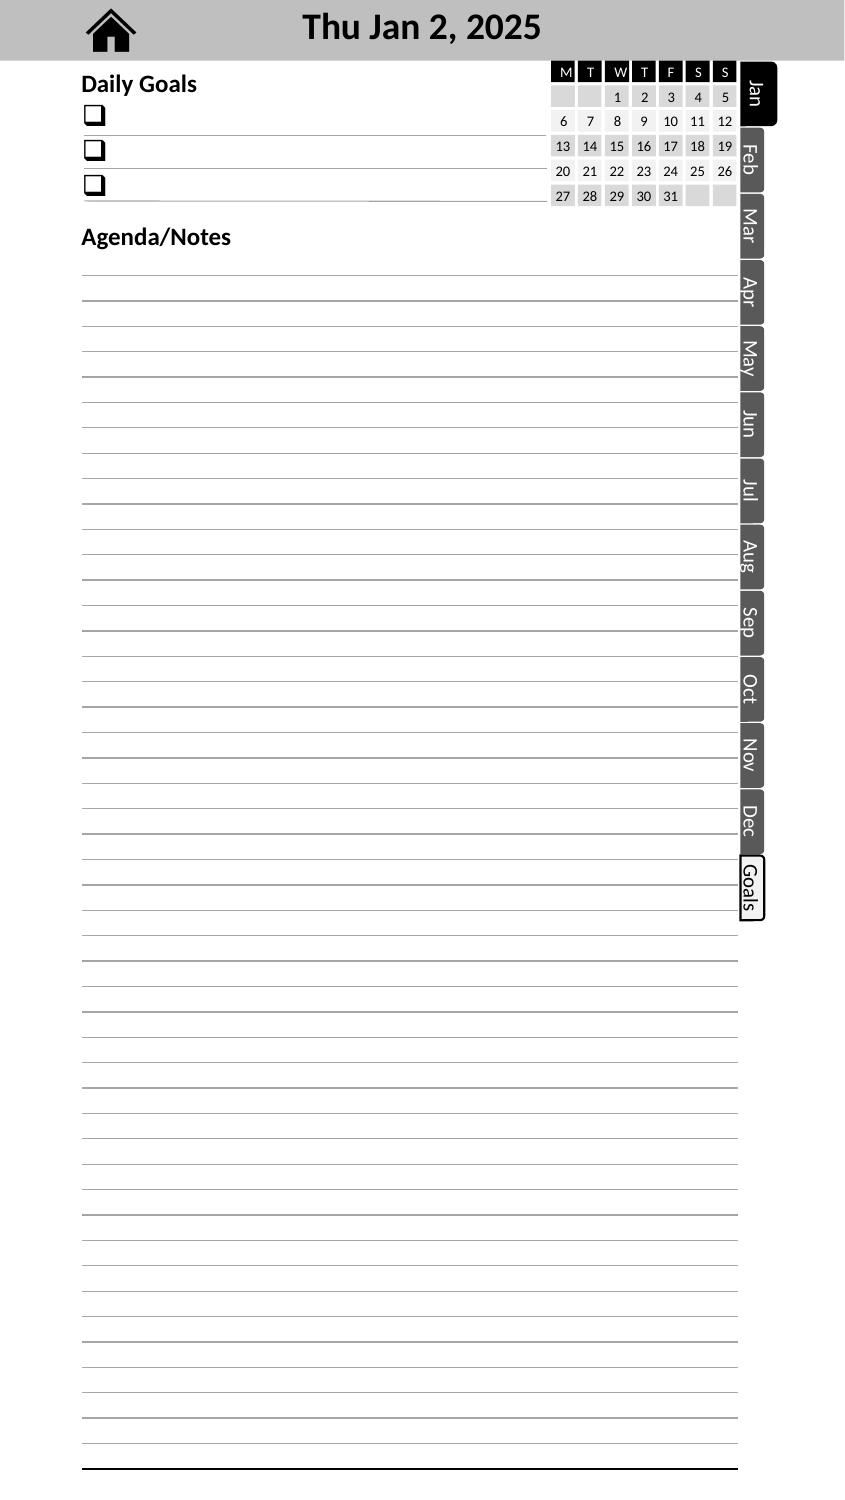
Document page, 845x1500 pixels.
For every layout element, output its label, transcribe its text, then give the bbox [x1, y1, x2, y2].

list Thu Jan 2, 2025 [190, 0, 655, 61]
picture [82, 1, 140, 59]
